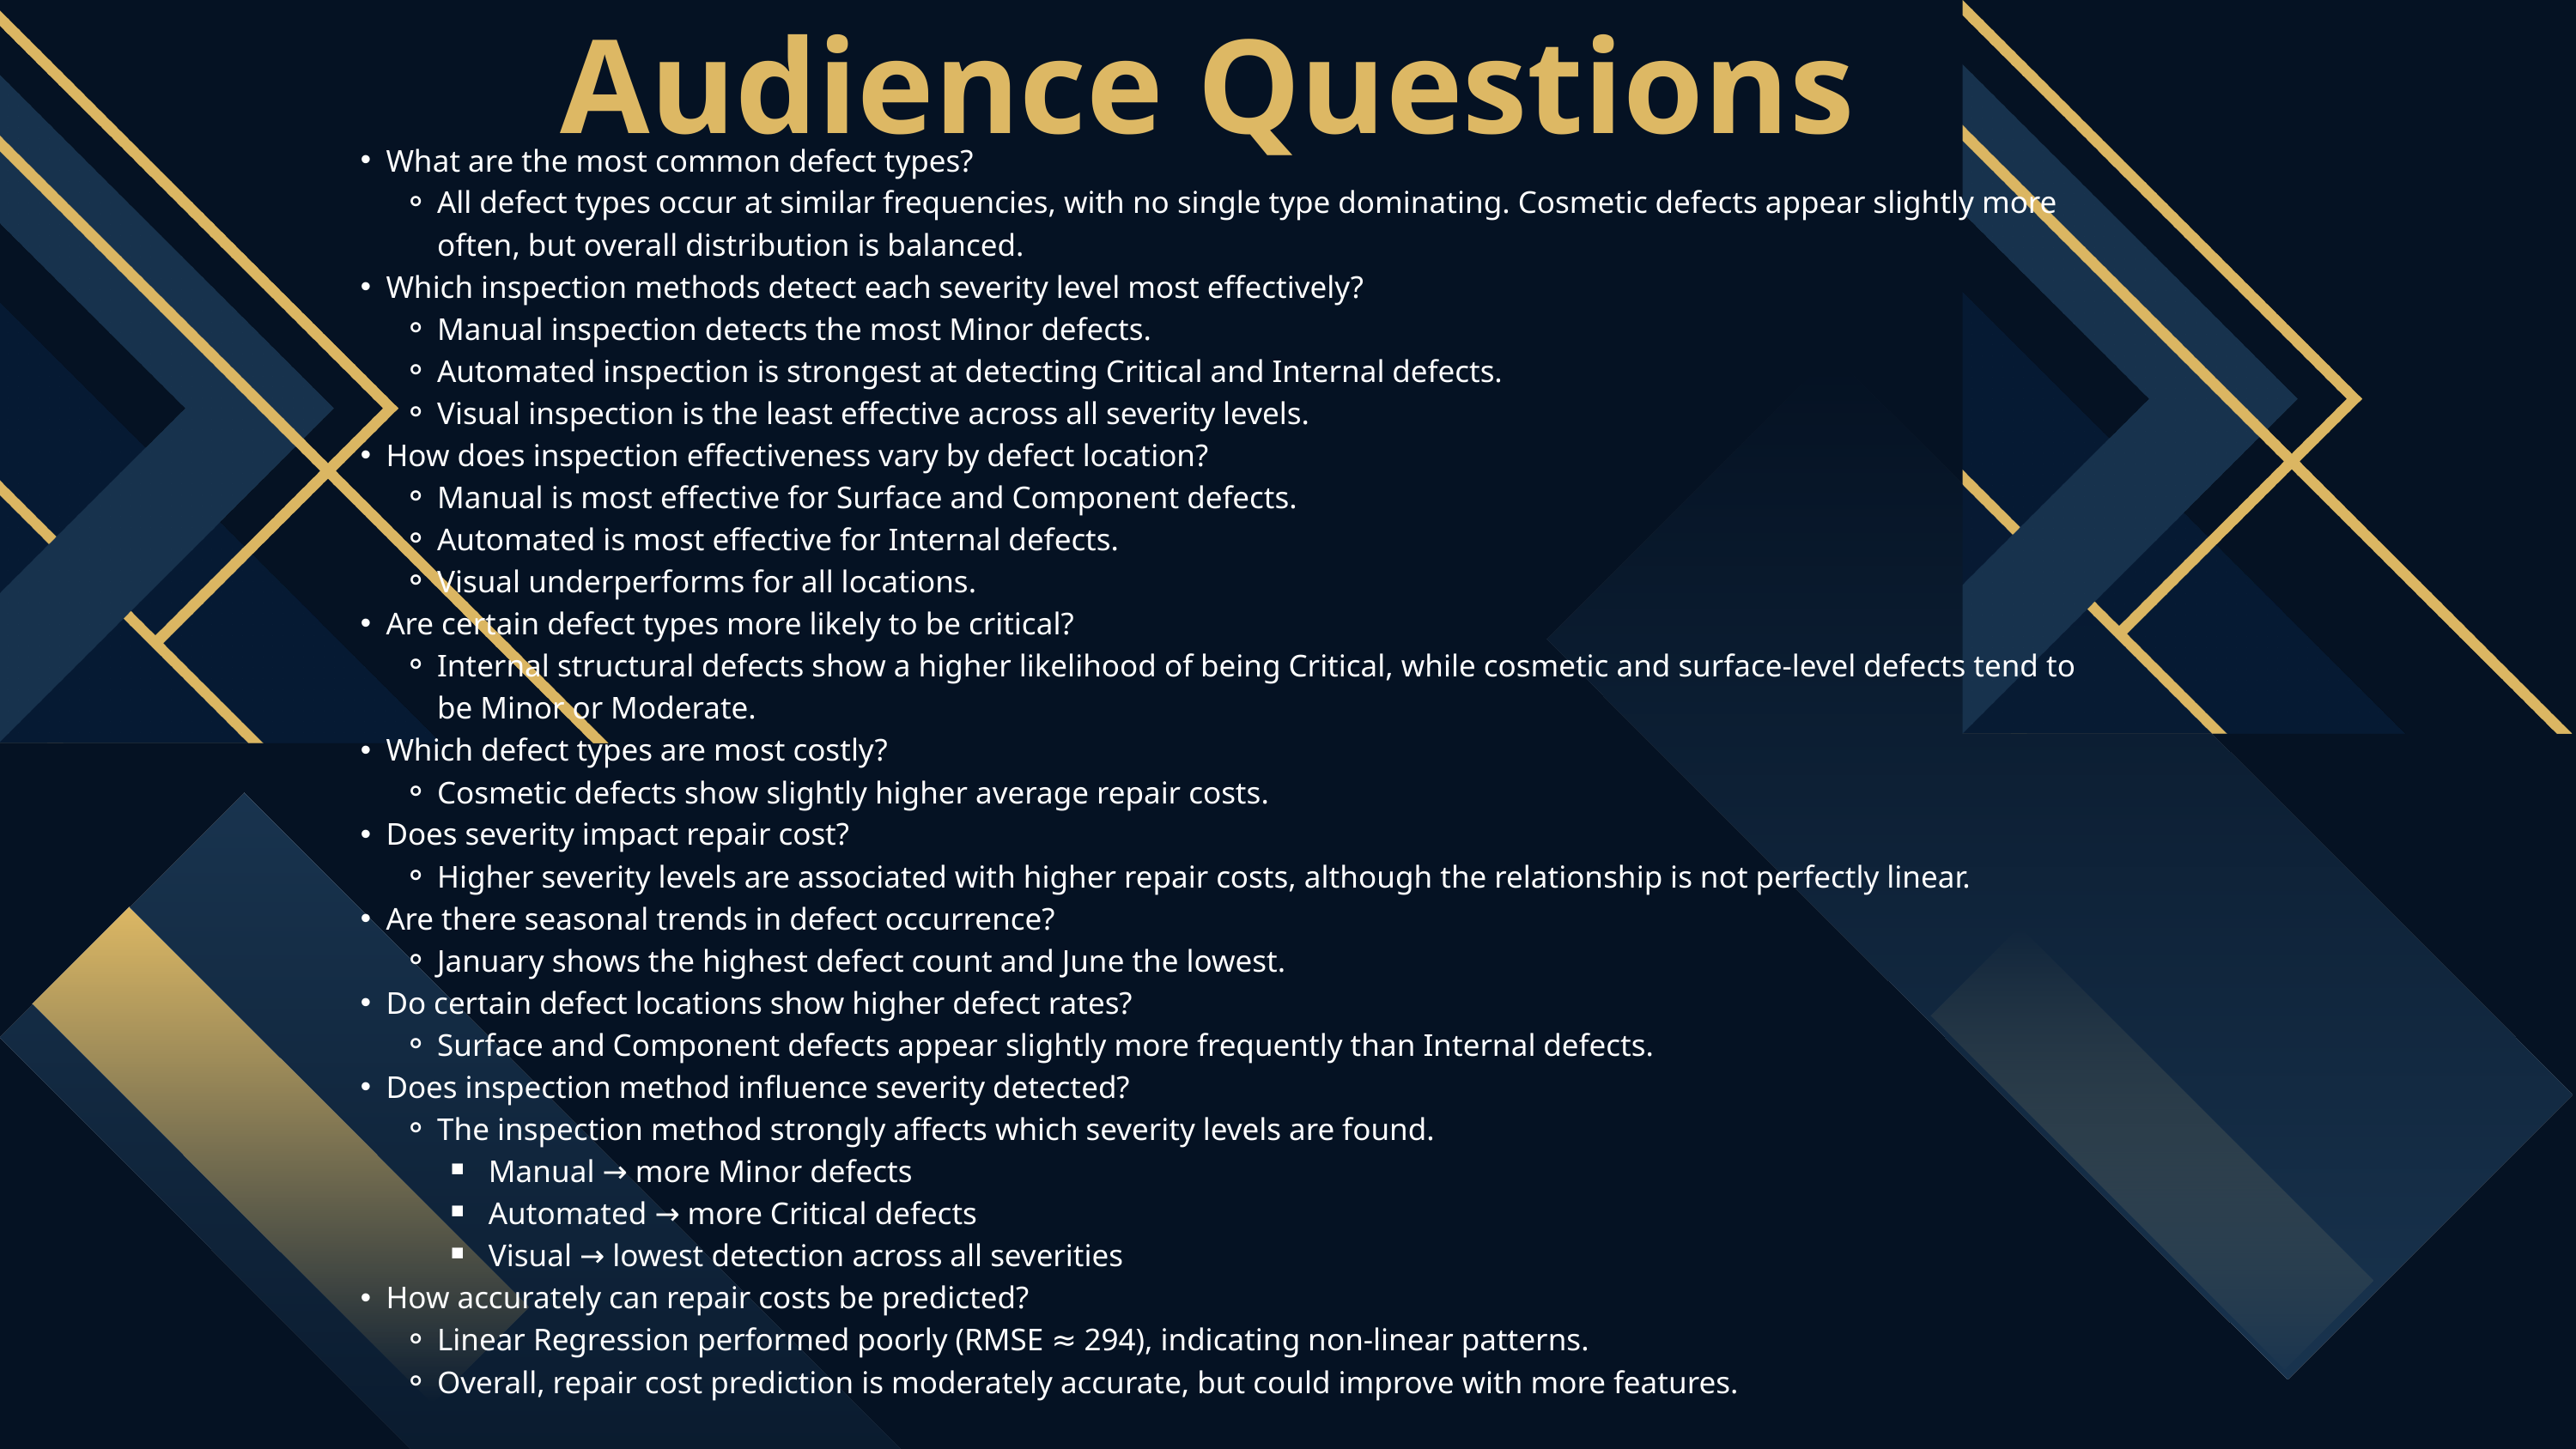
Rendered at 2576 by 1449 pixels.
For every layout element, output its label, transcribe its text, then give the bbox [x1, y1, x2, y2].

text_box What are the most common defect types? All defect types occur at similar frequencies, with no single type dominating. Cosmetic defects appear slightly more often, but overall distribution is balanced. Which inspection methods detect each severity level most effectively? Manual inspection detects the most Minor defects. Automated inspection is strongest at detecting Critical and Internal defects. Visual inspection is the least effective across all severity levels. How does inspection effectiveness vary by defect location? Manual is most effective for Surface and Component defects. Automated is most effective for Internal defects. Visual underperforms for all locations. Are certain defect types more likely to be critical? Internal structural defects show a higher likelihood of being Critical, while cosmetic and surface‑level defects tend to be Minor or Moderate. Which defect types are most costly? Cosmetic defects show slightly higher average repair costs. Does severity impact repair cost? Higher severity levels are associated with higher repair costs, although the relationship is not perfectly linear. Are there seasonal trends in defect occurrence? January shows the highest defect count and June the lowest. Do certain defect locations show higher defect rates? Surface and Component defects appear slightly more frequently than Internal defects. Does inspection method influence severity detected? The inspection method strongly affects which severity levels are found. Manual → more Minor defects Automated → more Critical defects Visual → lowest detection across all severities How accurately can repair costs be predicted? Linear Regression performed poorly (RMSE ≈ 294), indicating non‑linear patterns. Overall, repair cost prediction is moderately accurate, but could improve with more features. [335, 135, 2081, 1442]
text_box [1857, 343, 2262, 1390]
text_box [283, 776, 630, 1449]
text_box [211, 871, 349, 1438]
text_box Audience Questions [465, 0, 1950, 135]
text_box [0, 9, 609, 743]
text_box [1962, 0, 2573, 734]
